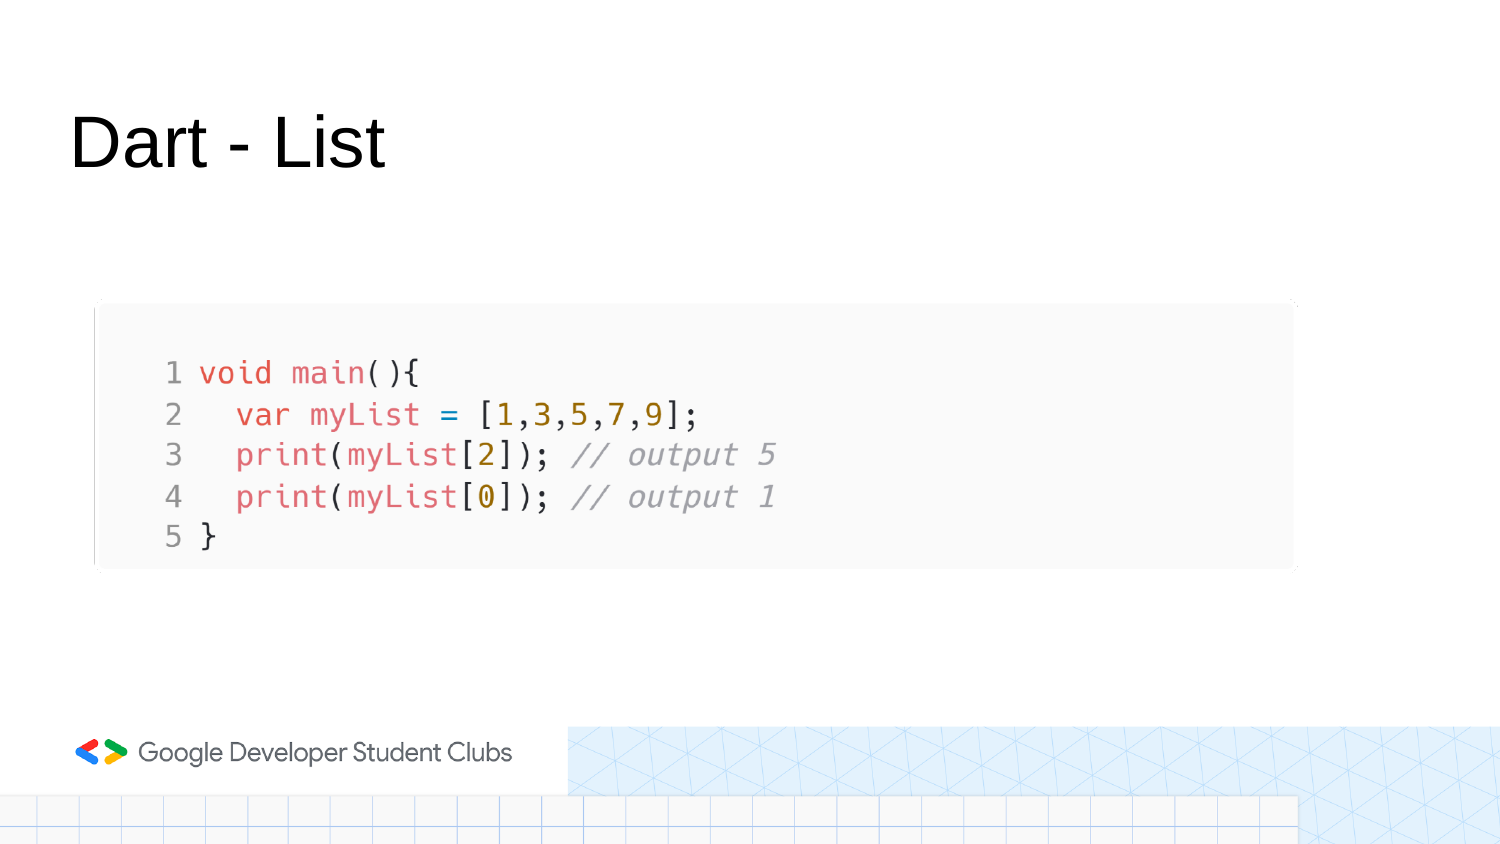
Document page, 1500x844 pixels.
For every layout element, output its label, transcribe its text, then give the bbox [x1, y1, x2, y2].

title Dart - List [54, 79, 1406, 174]
picture [0, 0, 1500, 844]
